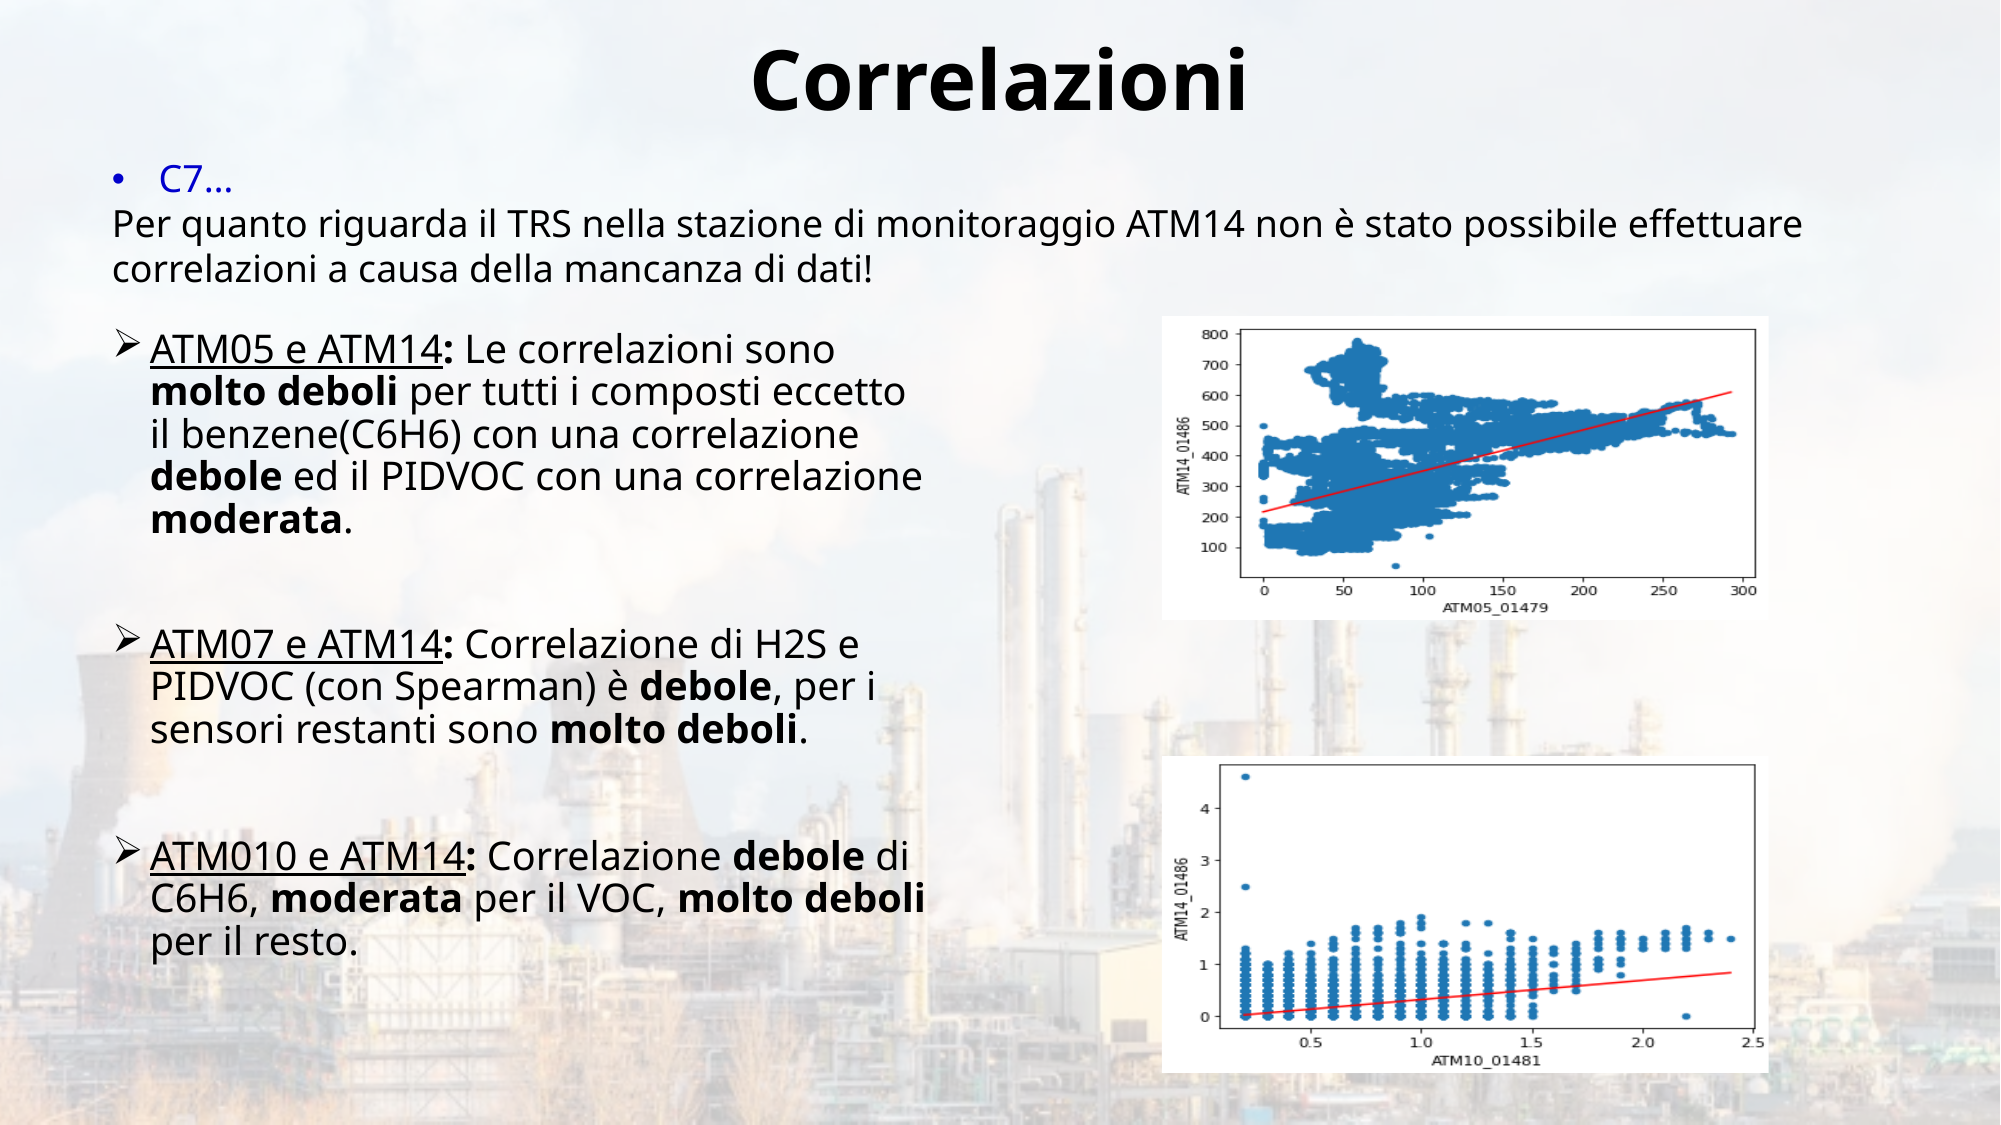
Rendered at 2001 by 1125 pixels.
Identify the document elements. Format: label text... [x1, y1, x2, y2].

title Correlazioni [137, 0, 1863, 148]
picture [1161, 756, 1769, 1073]
picture [1161, 315, 1769, 620]
text_box C7… Per quanto riguarda il TRS nella stazione di monitoraggio ATM14 non è stato possibile effettuare correlazioni a causa della mancanza di dati! [97, 148, 1867, 298]
list [131, 298, 982, 1073]
list ATM05 e ATM14: Le correlazioni sono molto deboli per tutti i composti eccetto il benzene(C6H6) con una correlazione debole ed il PIDVOC con una correlazione moderata. ATM07 e ATM14: Correlazione di H2S e PIDVOC (con Spearman) è debole, per i sensori restanti sono molto deboli. ATM010 e ATM14: Correlazione debole di C6H6, moderata per il VOC, molto deboli per il resto. [97, 321, 942, 1125]
